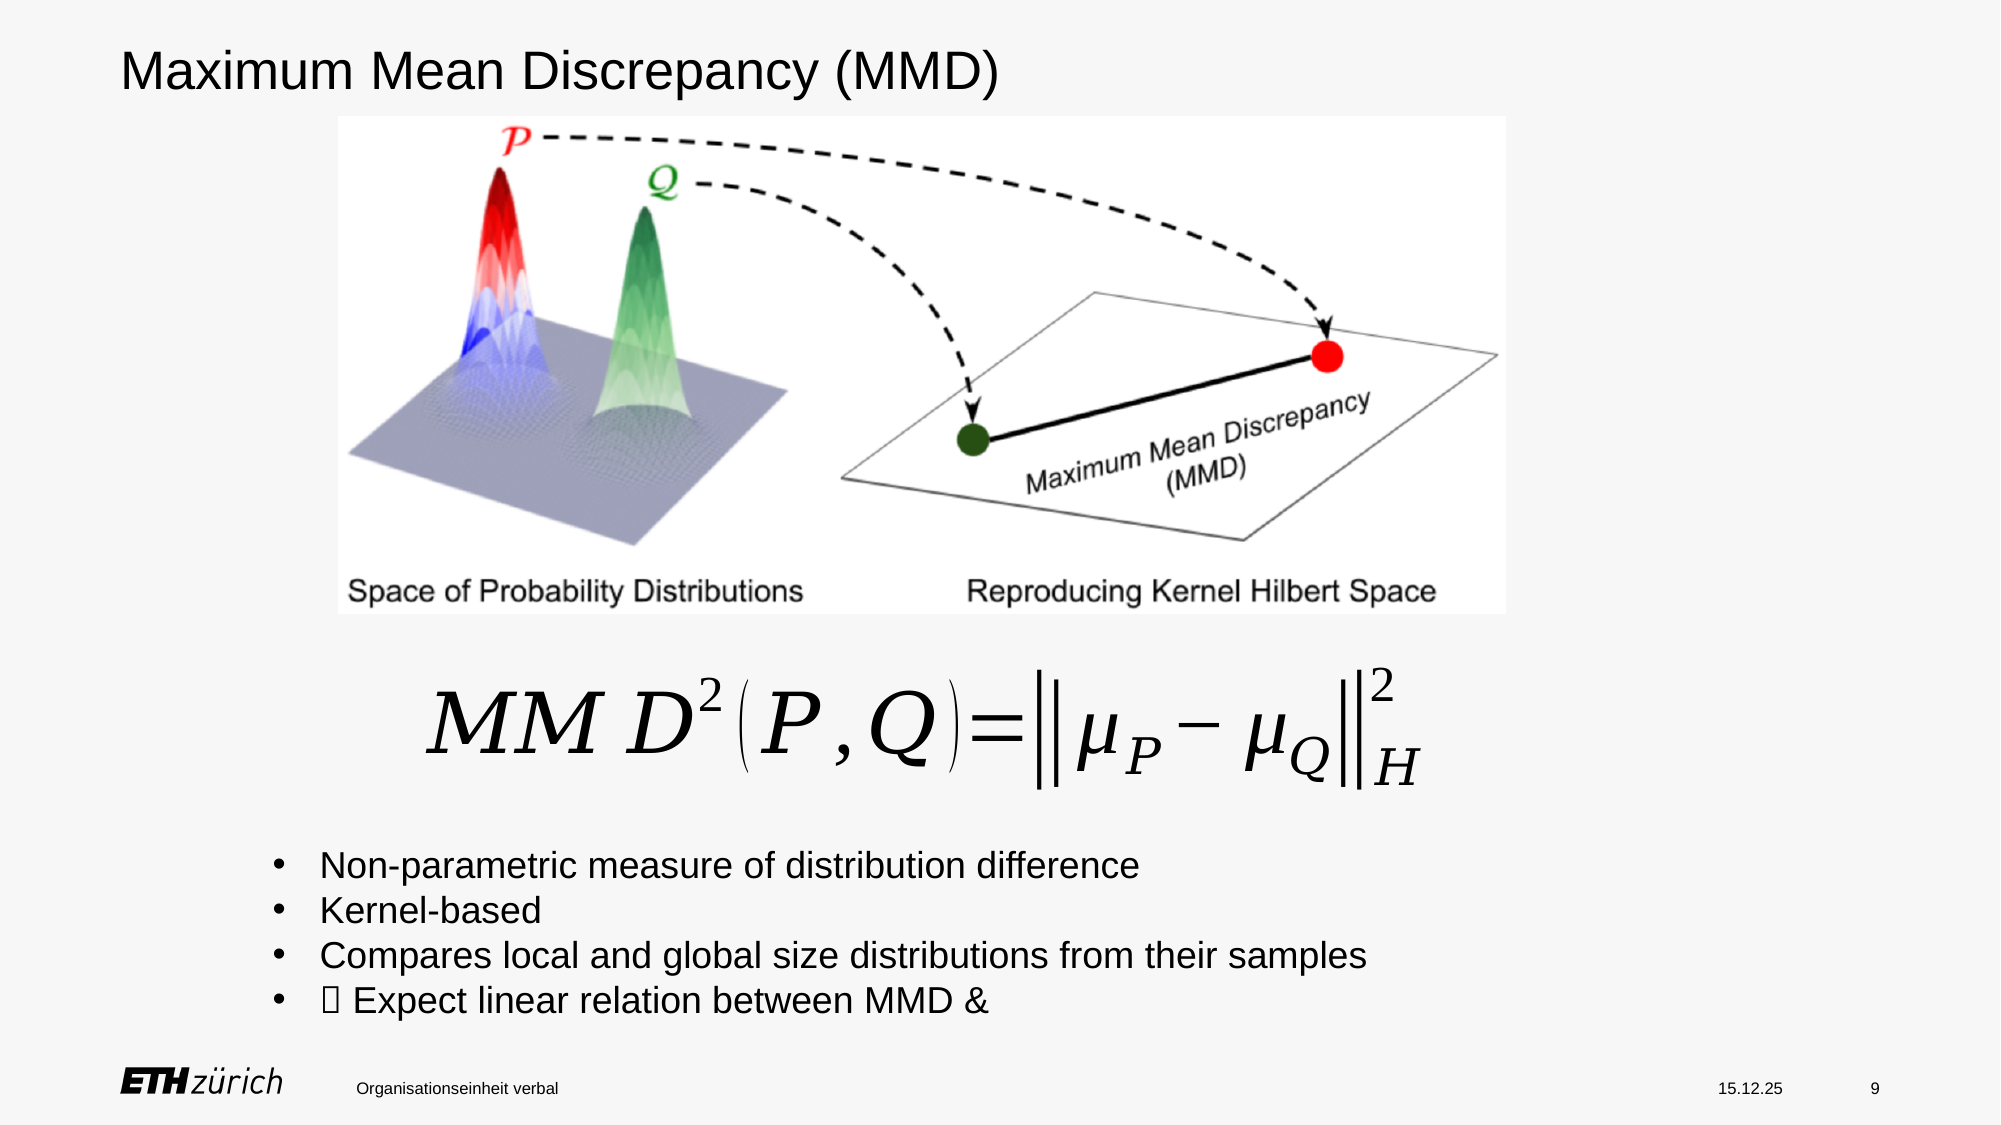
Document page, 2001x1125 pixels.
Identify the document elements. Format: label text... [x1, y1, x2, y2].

title Maximum Mean Discrepancy (MMD) [120, 42, 1880, 191]
picture [120, 1067, 282, 1094]
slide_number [1718, 1069, 1819, 1106]
footer Organisationseinheit verbal [356, 1069, 1243, 1106]
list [338, 116, 1506, 614]
slide_number 9 [1827, 1069, 1880, 1106]
